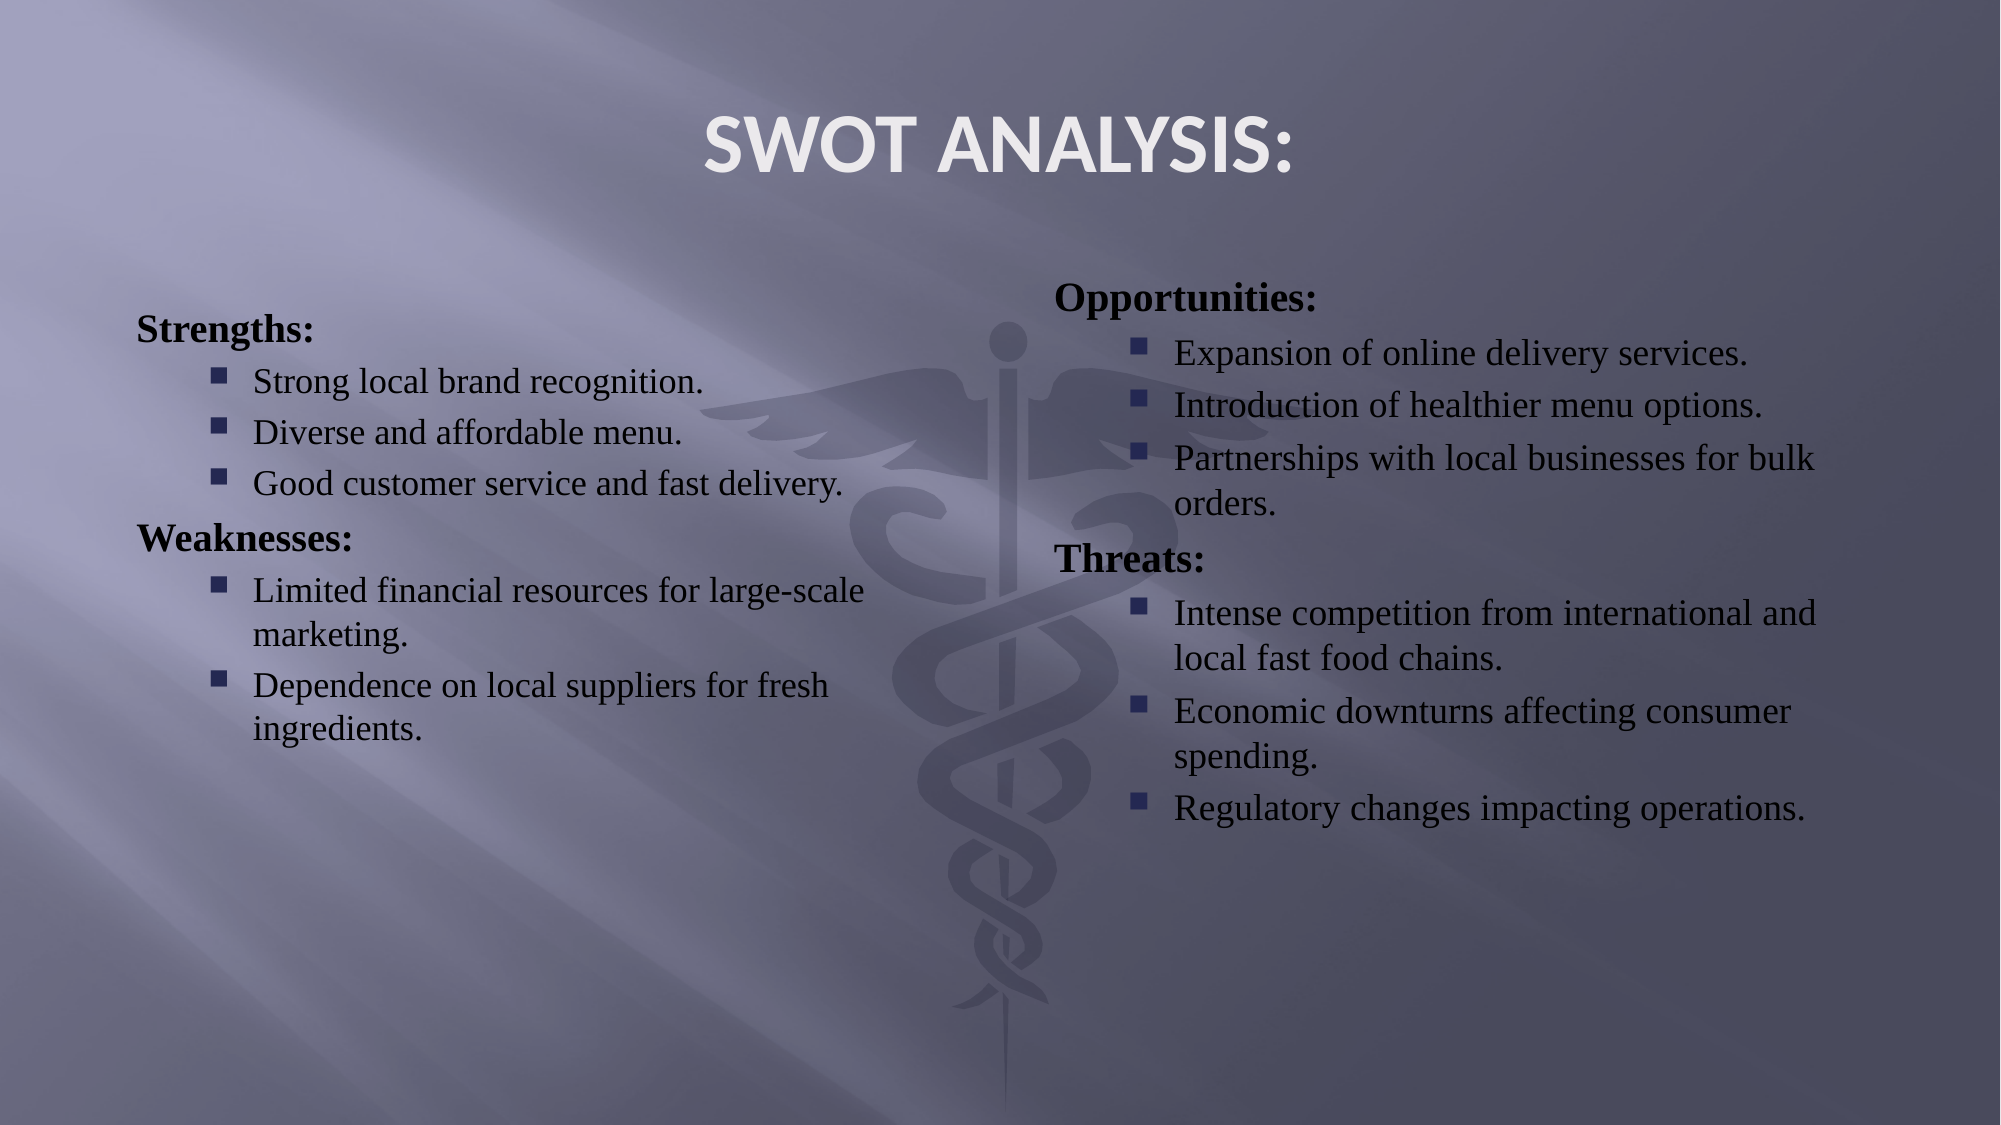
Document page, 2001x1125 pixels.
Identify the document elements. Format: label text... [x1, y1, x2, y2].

list Strengths: Strong local brand recognition. Diverse and affordable menu. Good customer service and fast delivery. Weaknesses: Limited financial resources for large-scale marketing. Dependence on local suppliers for fresh ingredients. [99, 294, 984, 757]
list Opportunities: Expansion of online delivery services. Introduction of healthier menu options. Partnerships with local businesses for bulk orders. Threats: Intense competition from international and local fast food chains. Economic downturns affecting consumer spending. Regulatory changes impacting operations. [1016, 262, 1900, 846]
title SWOT ANALYSIS: [99, 45, 1900, 233]
